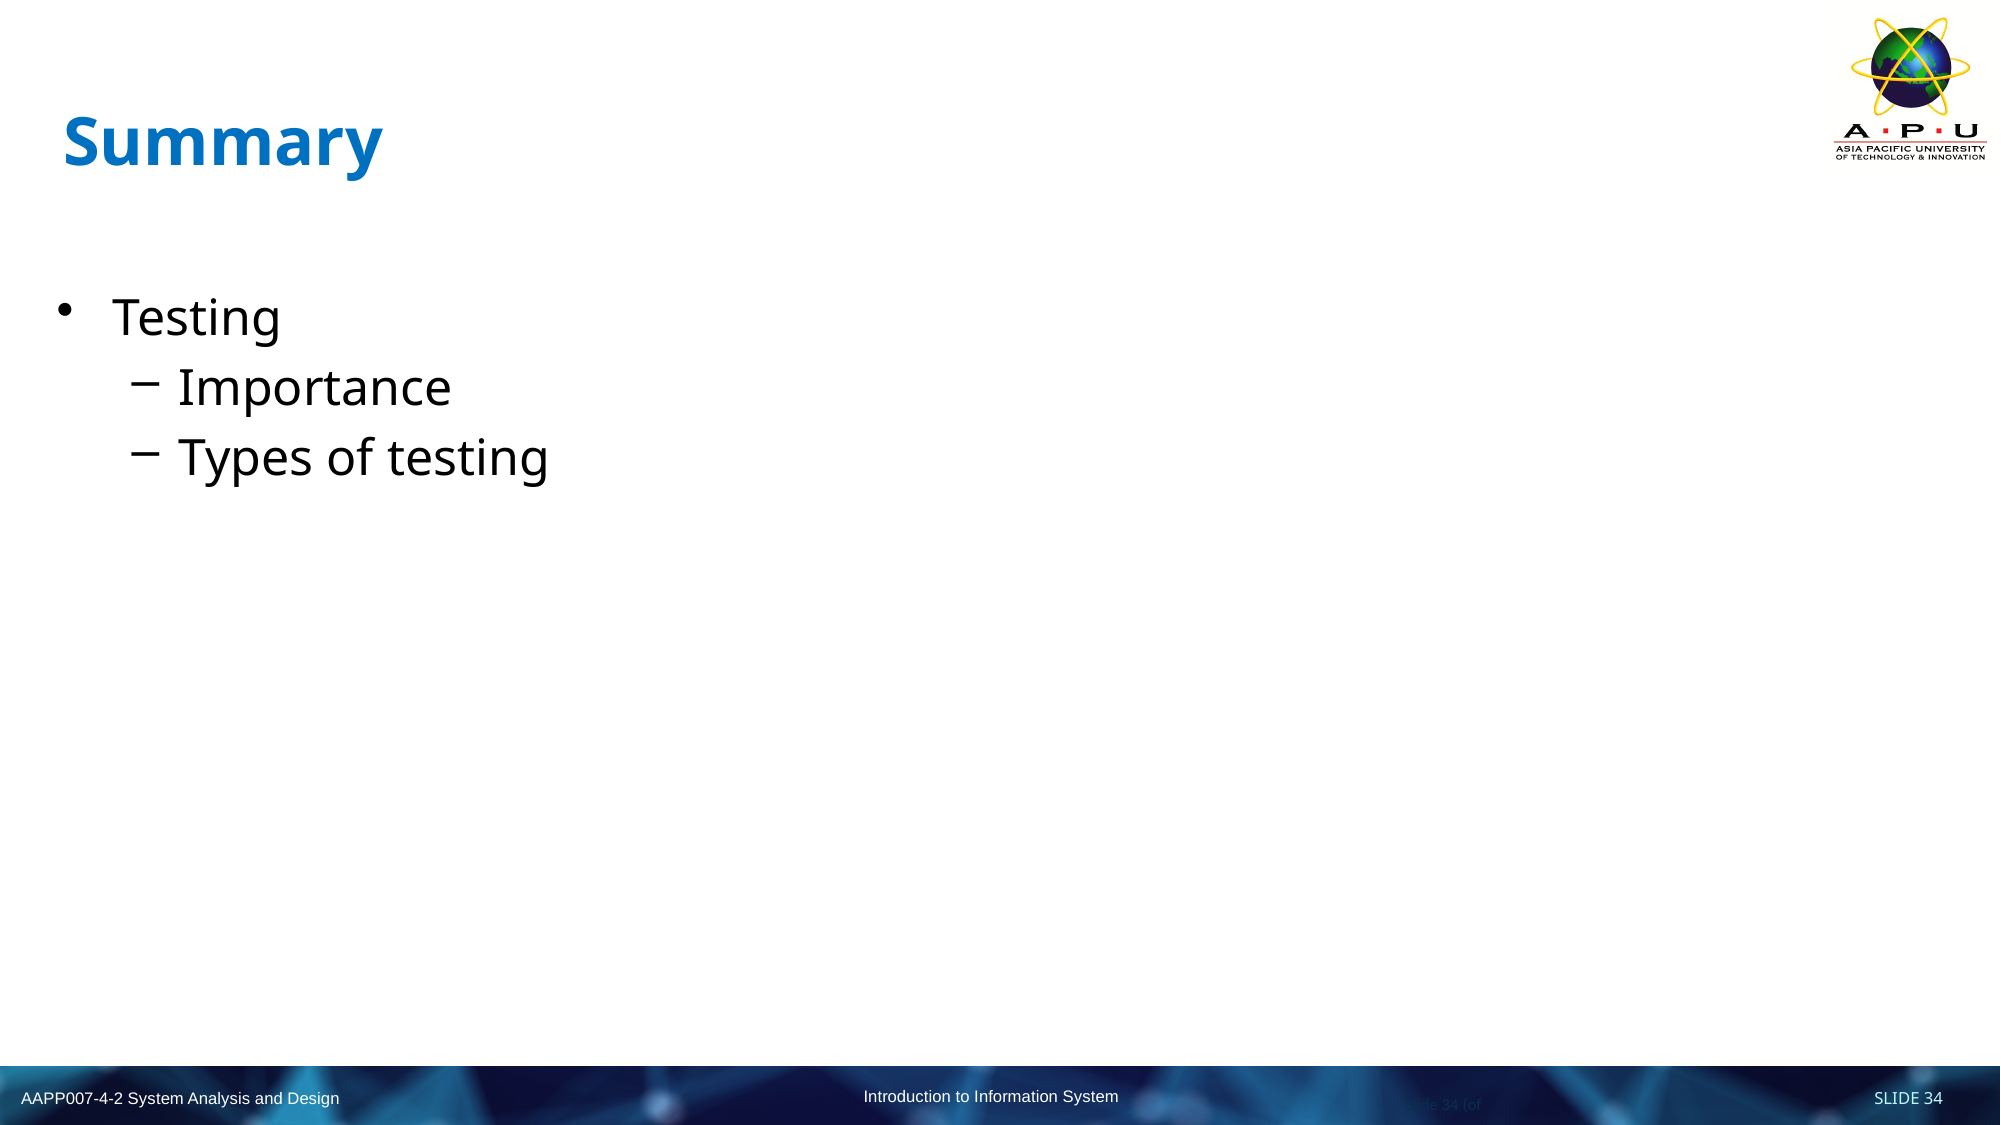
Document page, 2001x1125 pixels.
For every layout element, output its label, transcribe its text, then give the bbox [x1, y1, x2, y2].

picture [1822, 0, 2000, 178]
footer Slide 34 (of [1025, 1086, 1500, 1125]
picture [0, 1066, 2000, 1125]
title Summary [48, 45, 1764, 233]
list Testing Importance Types of testing [41, 278, 1969, 1021]
